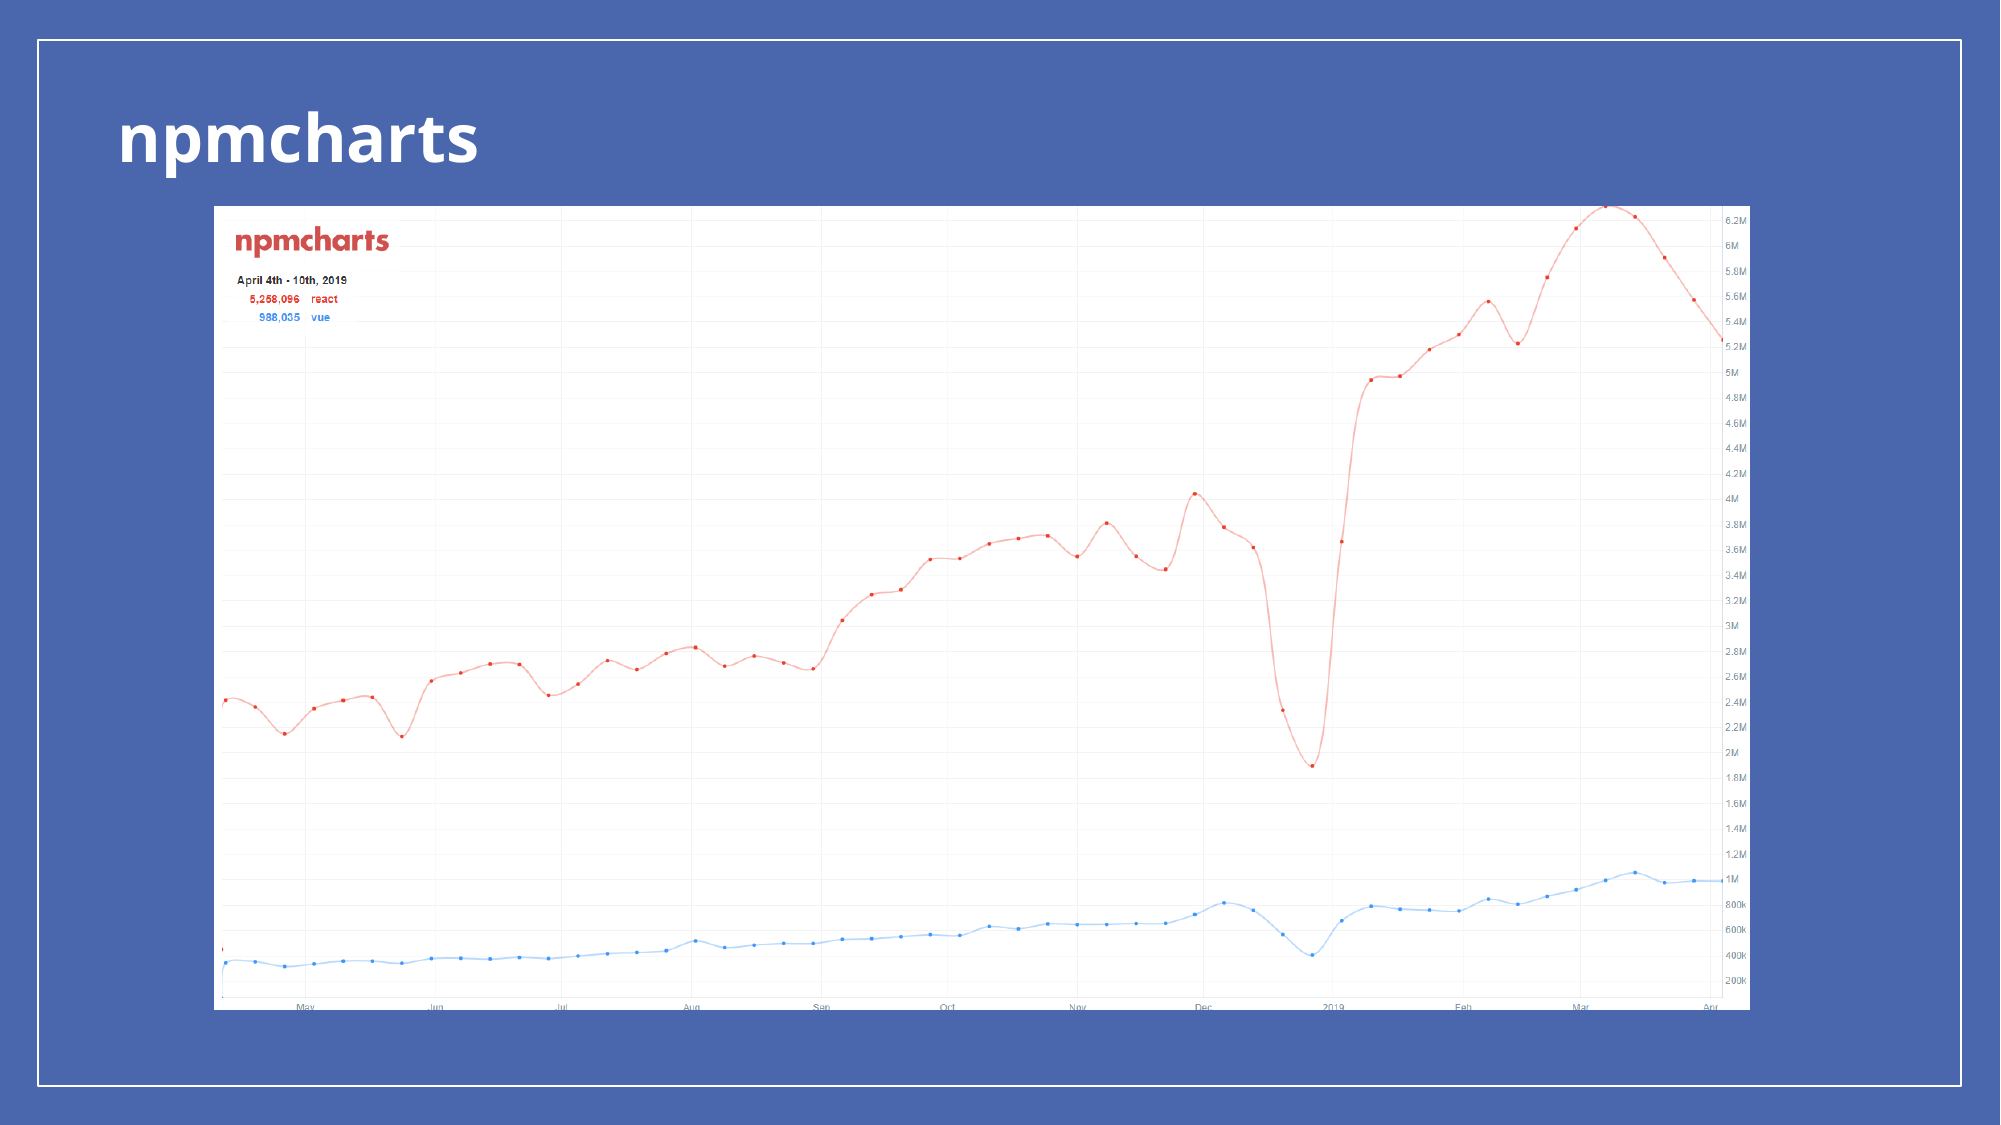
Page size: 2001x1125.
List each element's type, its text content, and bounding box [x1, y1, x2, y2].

picture [213, 205, 1750, 1010]
text_box npmcharts [102, 88, 523, 183]
